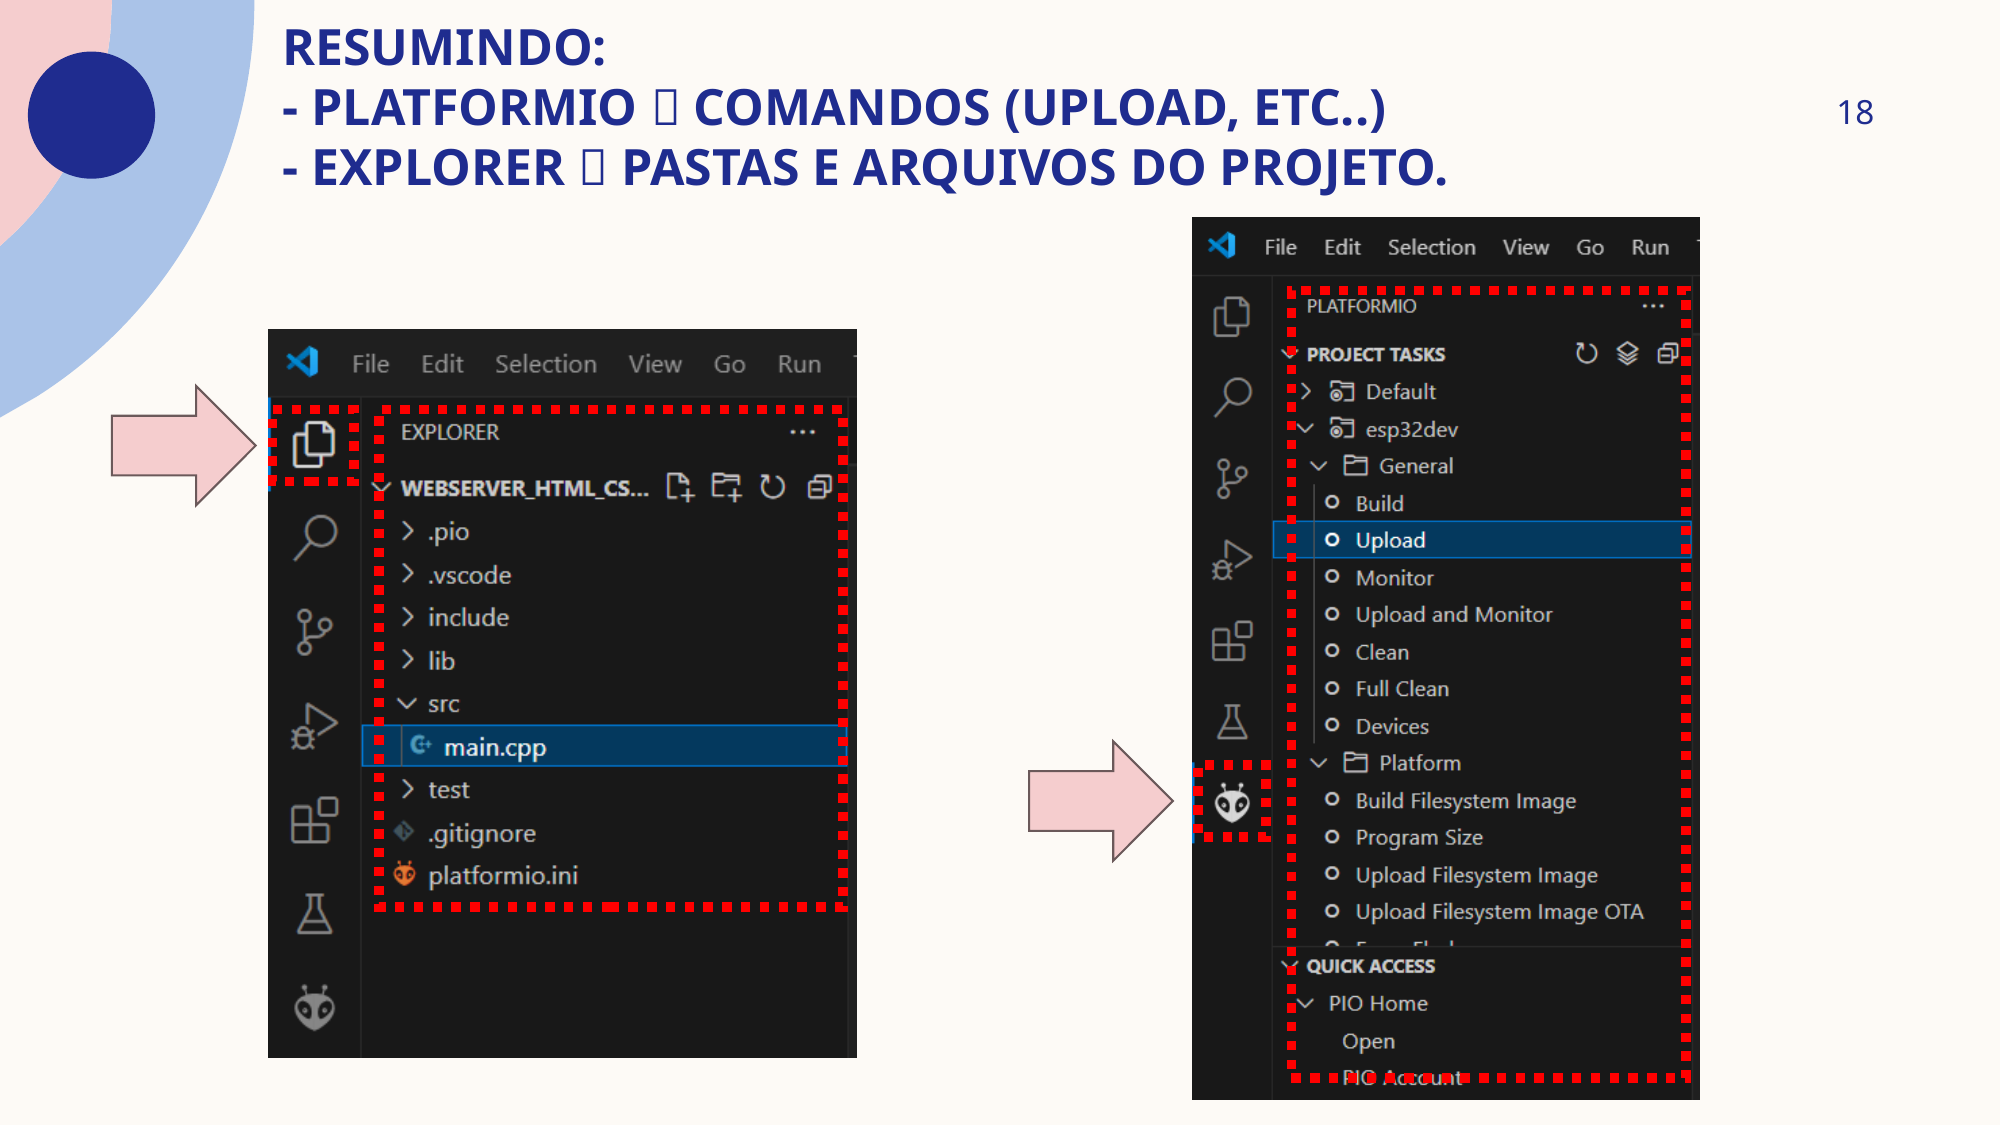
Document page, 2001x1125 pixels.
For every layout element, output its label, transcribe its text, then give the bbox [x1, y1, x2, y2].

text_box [268, 329, 857, 1058]
slide_number 18 [1699, 75, 1875, 153]
title Resumindo: - platformio  comandos (Upload, etc..) - explorer  pastas e arquivos do projeto. [267, 17, 1975, 196]
text_box [110, 383, 258, 508]
text_box [1028, 738, 1175, 864]
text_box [1192, 217, 1700, 1100]
